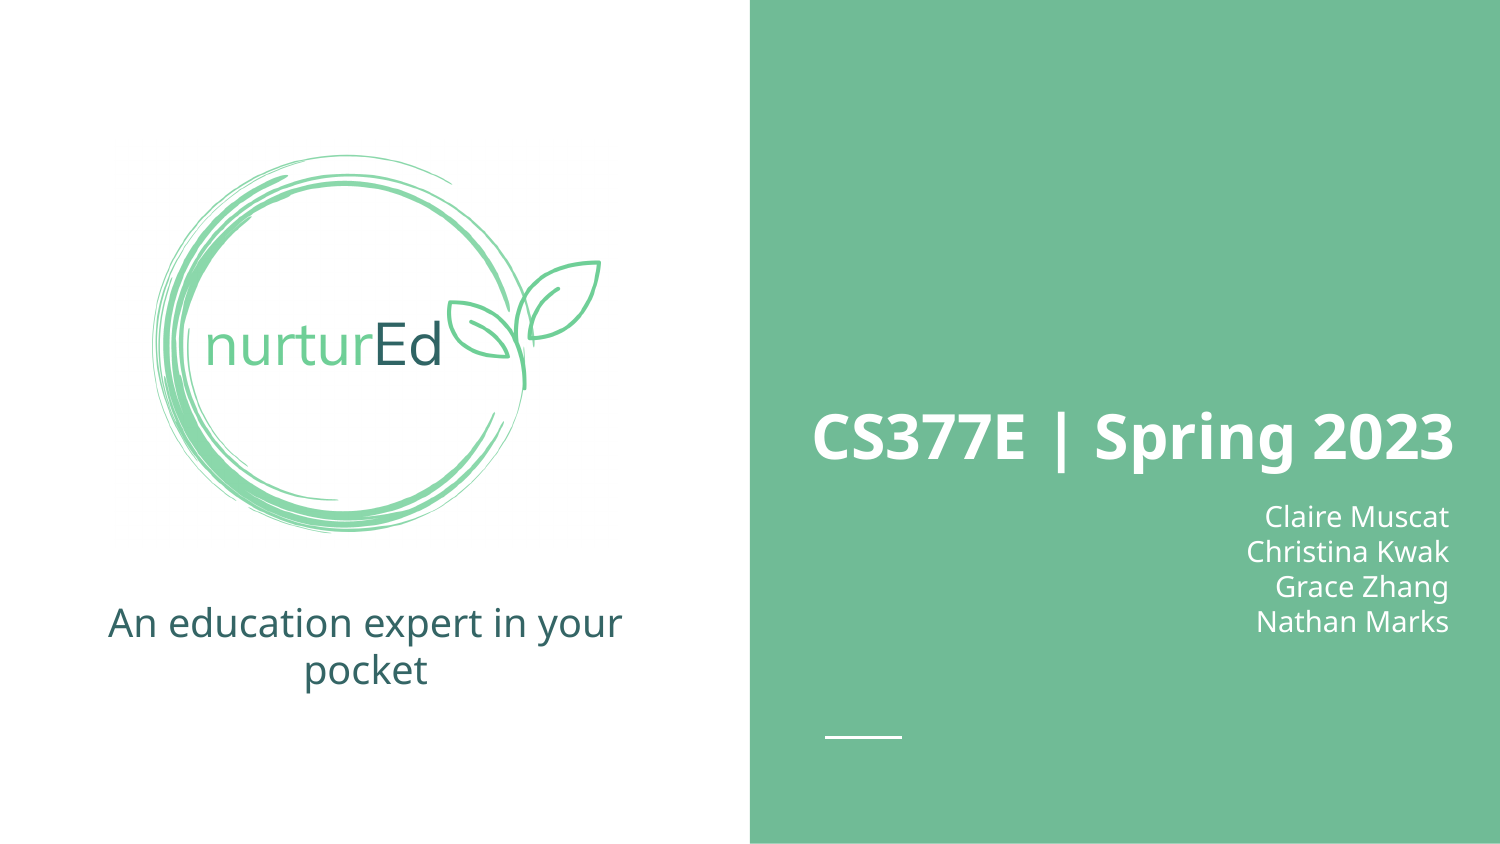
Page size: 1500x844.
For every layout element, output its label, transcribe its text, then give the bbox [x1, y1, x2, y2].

picture [114, 139, 618, 548]
text_box An education expert in your pocket [28, 582, 703, 708]
text_box CS377E | Spring 2023 [796, 382, 1482, 516]
text_box Claire Muscat Christina Kwak Grace Zhang Nathan Marks [1162, 483, 1465, 654]
